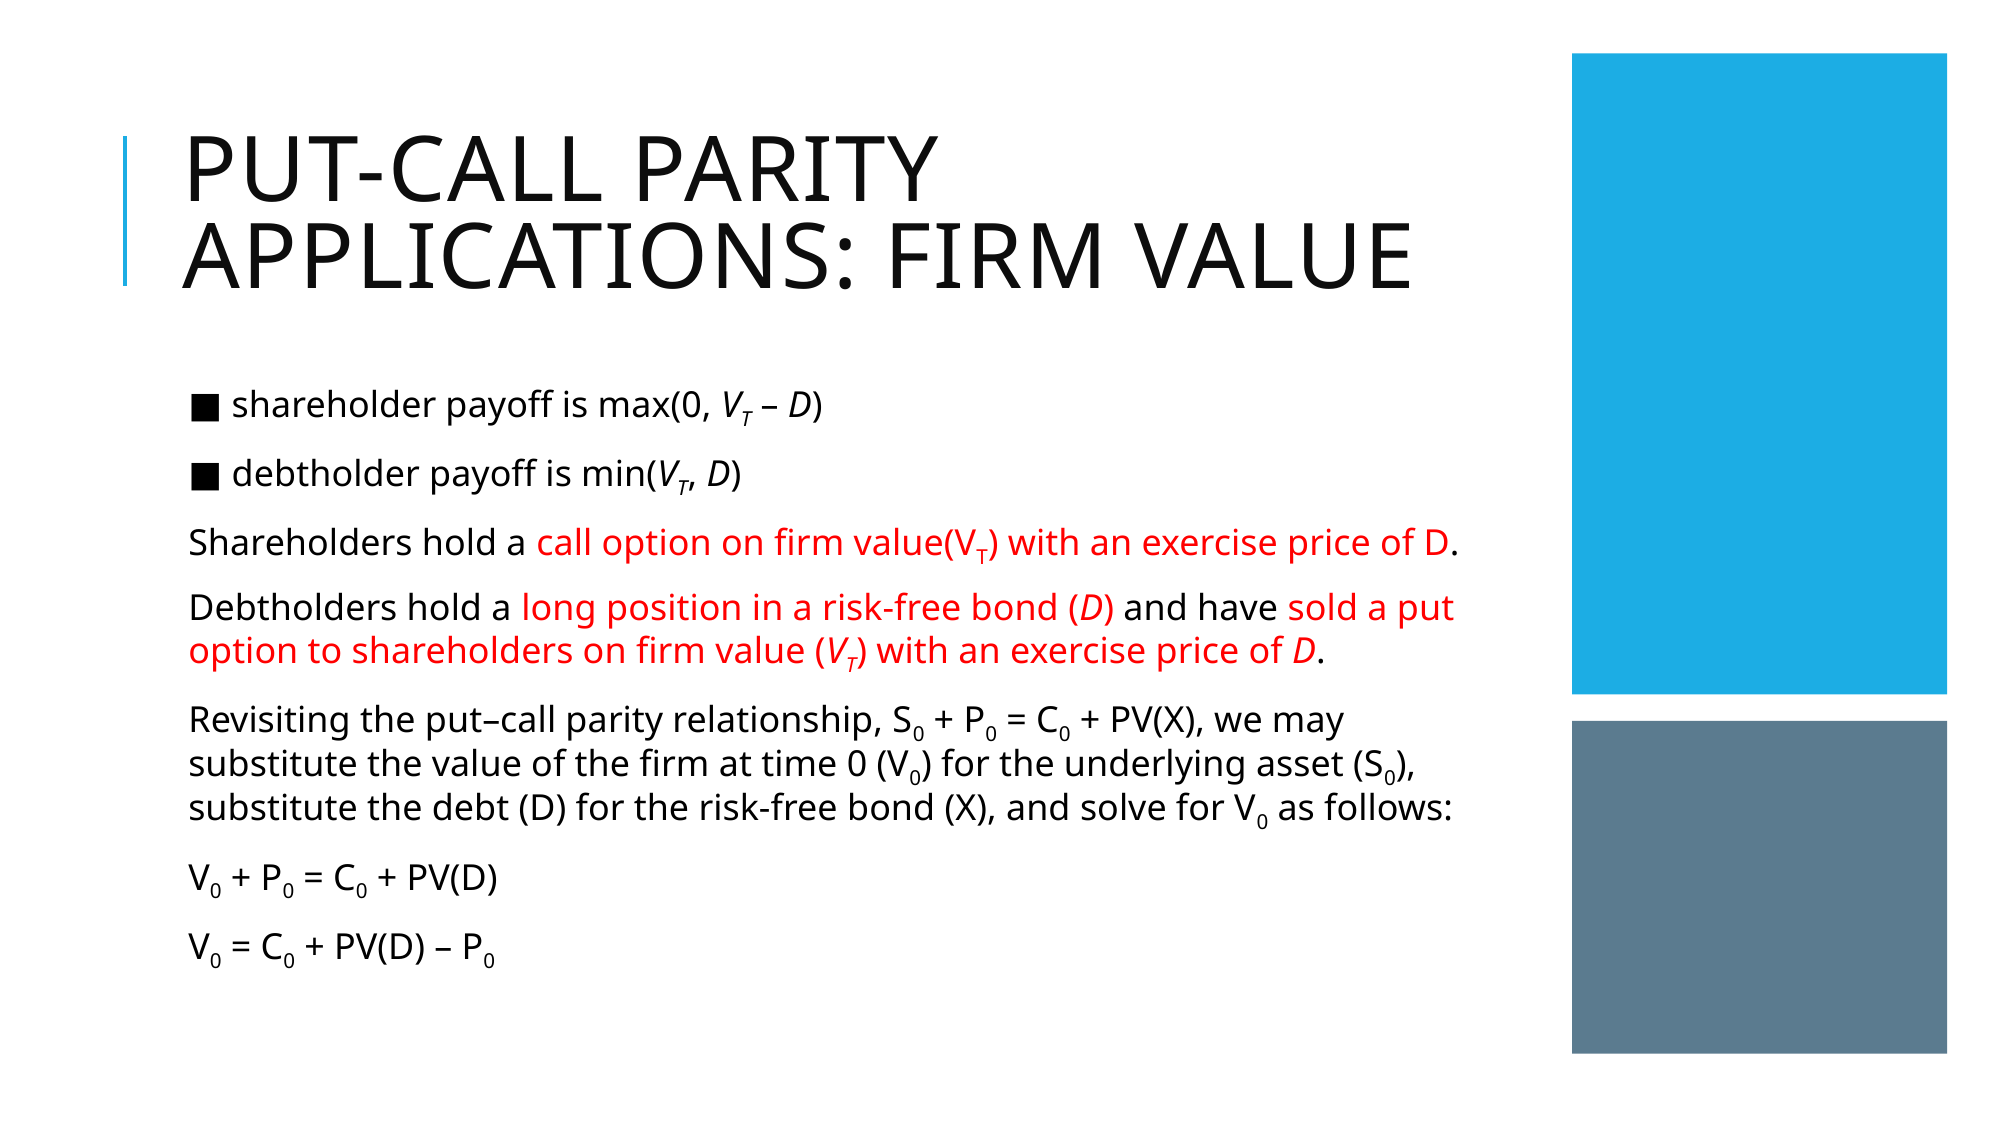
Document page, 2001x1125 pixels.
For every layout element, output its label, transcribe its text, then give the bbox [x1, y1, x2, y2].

list ■ shareholder payoff is max(0, VT – D) ■ debtholder payoff is min(VT, D) Shareholders hold a call option on firm value(VT) with an exercise price of D. Debtholders hold a long position in a risk-free bond (D) and have sold a put option to shareholders on firm value (VT) with an exercise price of D. Revisiting the put–call parity relationship, S0 + P0 = C0 + PV(X), we may substitute the value of the firm at time 0 (V0) for the underlying asset (S0), substitute the debt (D) for the risk-free bond (X), and solve for V0 as follows: V0 + P0 = C0 + PV(D) V0 = C0 + PV(D) – P0 [168, 375, 1484, 1035]
text_box [1571, 52, 1948, 696]
text_box [1571, 720, 1948, 1055]
title Put-call parity applications: firm value [168, 96, 1484, 342]
